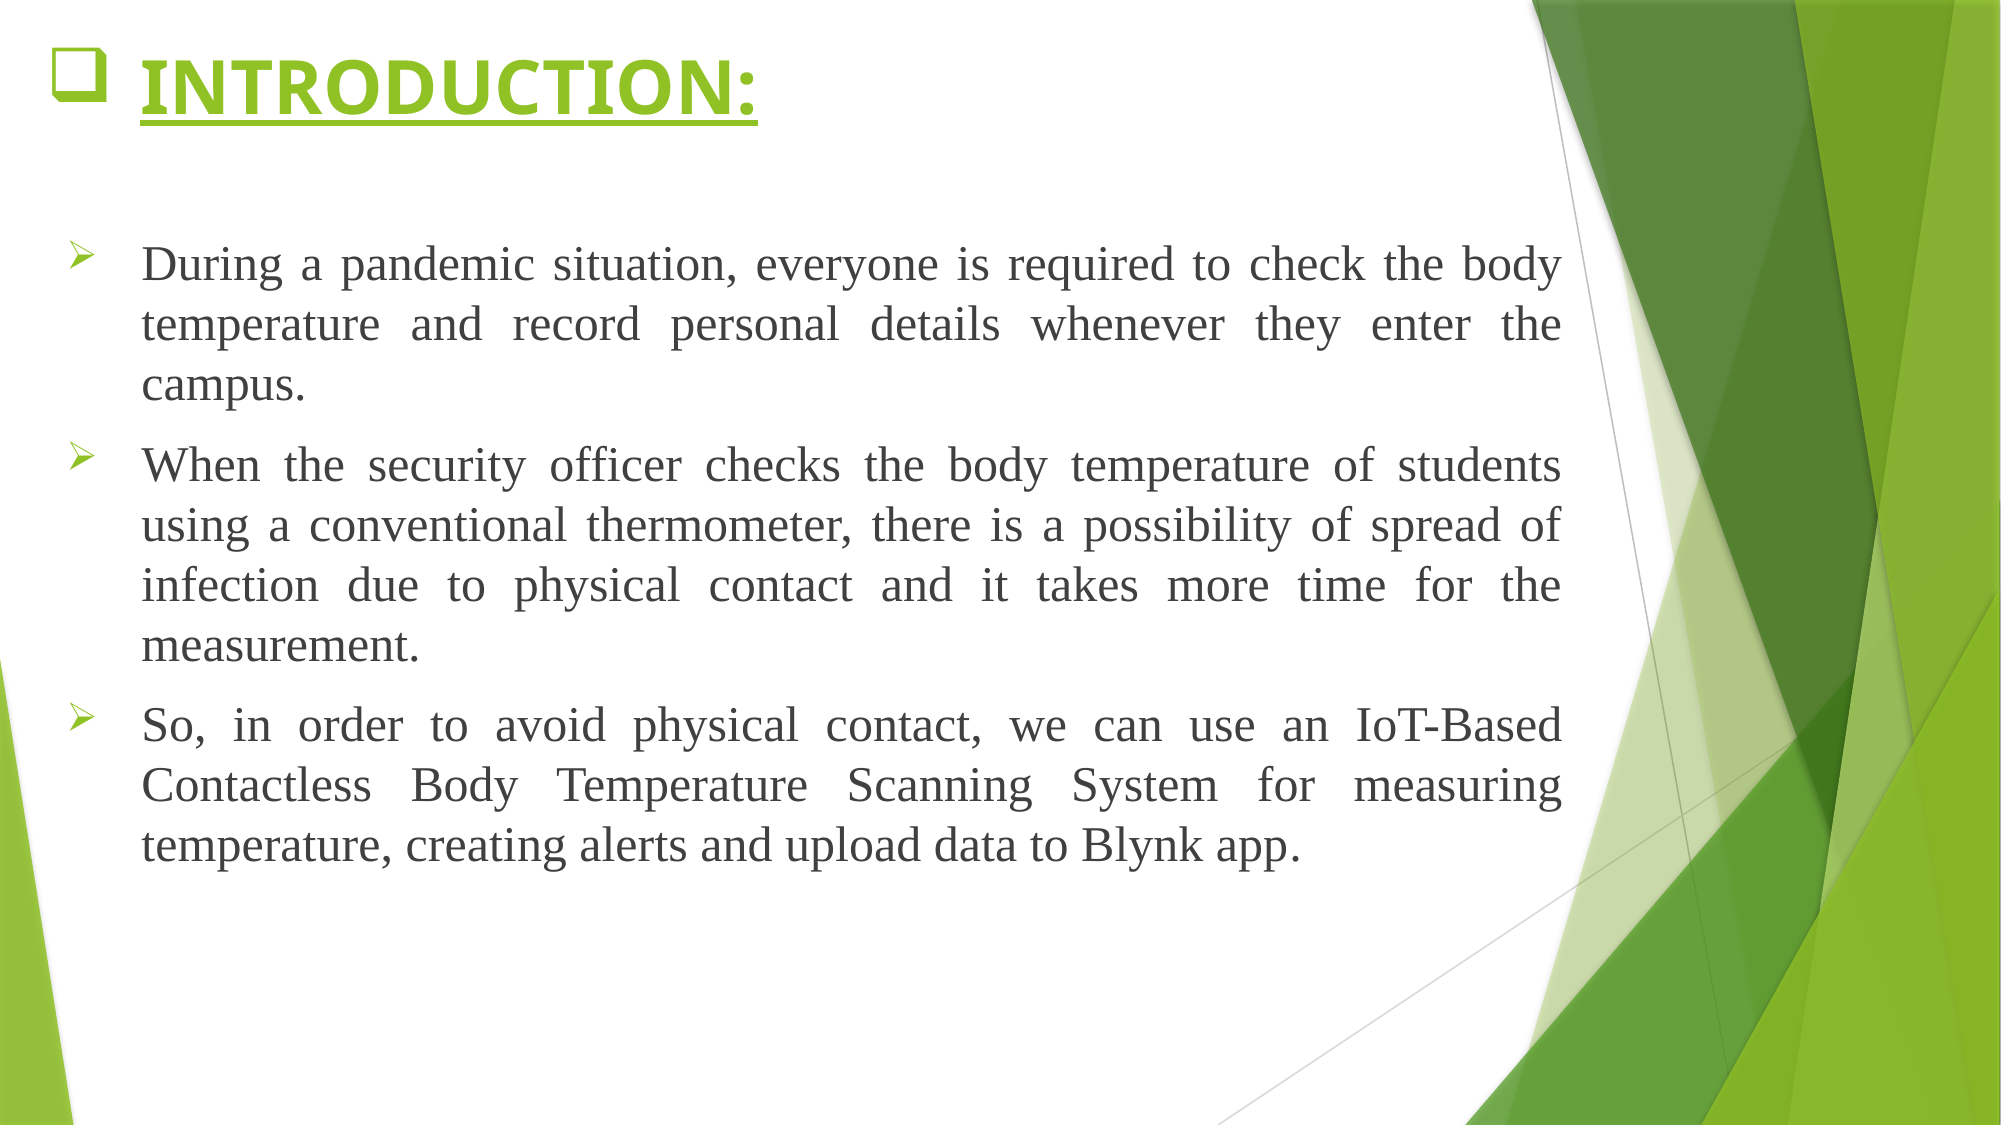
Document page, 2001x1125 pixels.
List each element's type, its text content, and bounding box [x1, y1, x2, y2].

title INTRODUCTION: [31, 32, 1435, 271]
list During a pandemic situation, everyone is required to check the body temperature and record personal details whenever they enter the campus. When the security officer checks the body temperature of students using a conventional thermometer, there is a possibility of spread of infection due to physical contact and it takes more time for the measurement. So, in order to avoid physical contact, we can use an IoT-Based Contactless Body Temperature Scanning System for measuring temperature, creating alerts and upload data to Blynk app. [51, 222, 1579, 1125]
